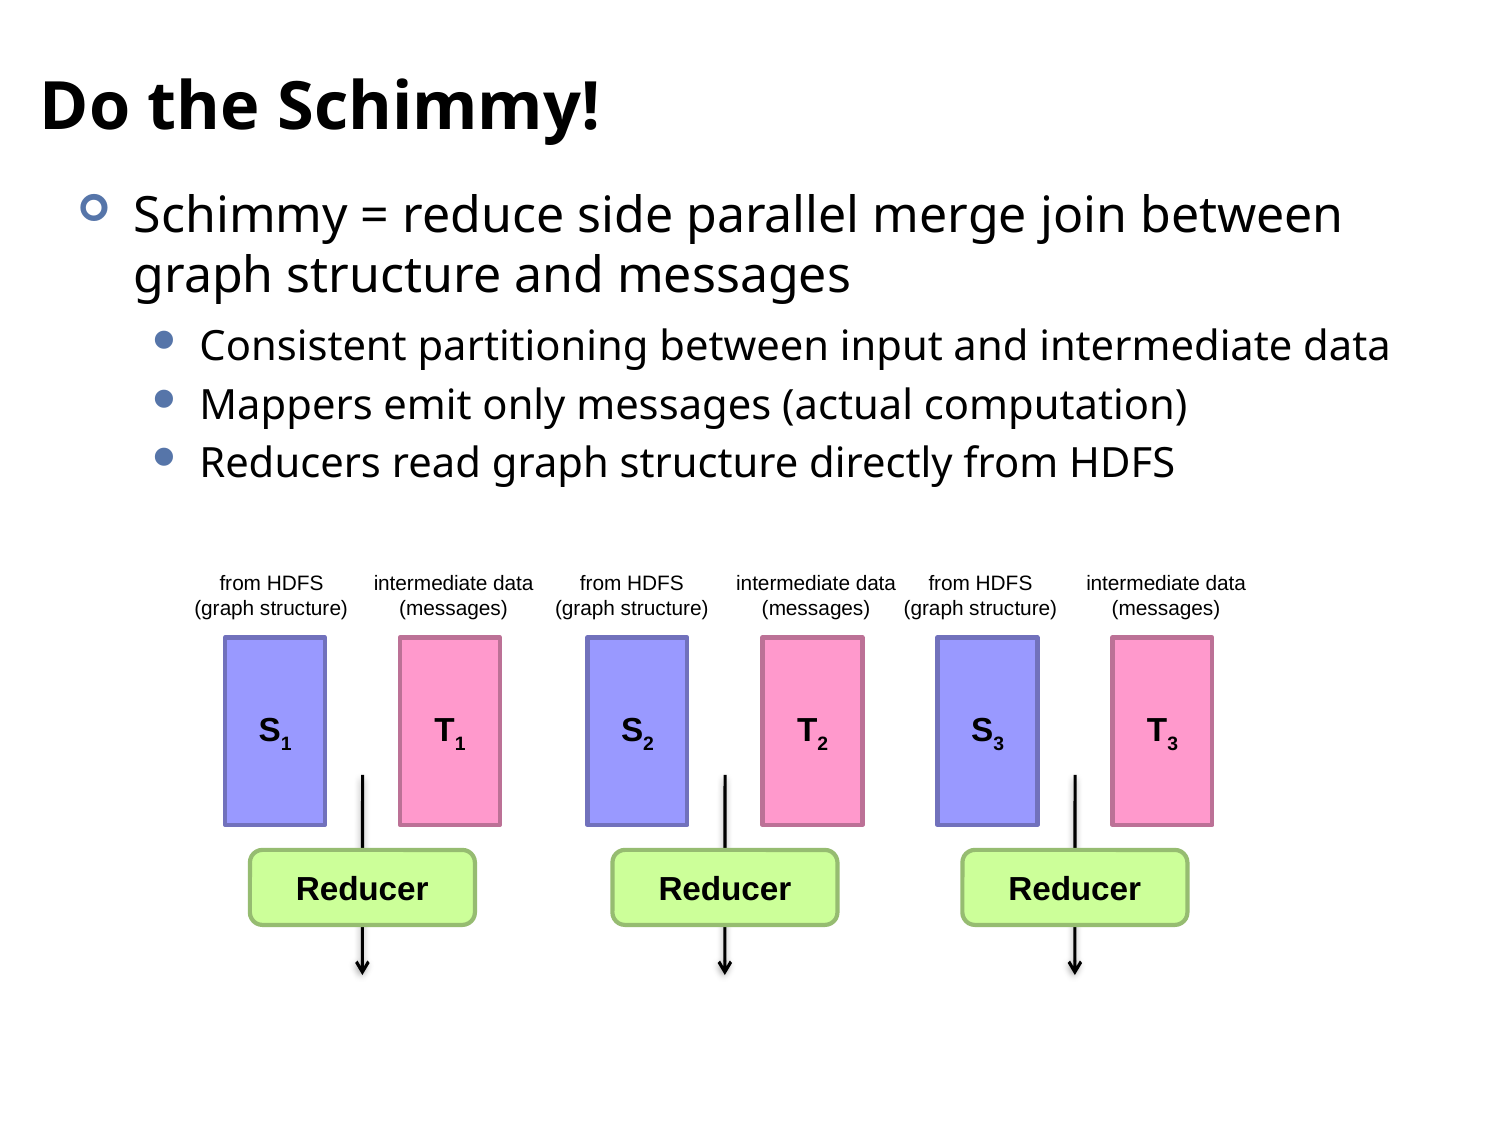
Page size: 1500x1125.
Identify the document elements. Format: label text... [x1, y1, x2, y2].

text_box from HDFS (graph structure) [888, 562, 1073, 628]
text_box Reducer [960, 847, 1190, 928]
title Do the Schimmy! [24, 18, 1451, 188]
text_box from HDFS (graph structure) [540, 562, 724, 628]
text_box S3 [935, 635, 1040, 827]
text_box Reducer [610, 847, 840, 928]
text_box S2 [585, 635, 689, 827]
text_box from HDFS (graph structure) [179, 562, 364, 628]
text_box T3 [1110, 635, 1214, 827]
text_box intermediate data (messages) [364, 562, 540, 628]
text_box intermediate data (messages) [1073, 562, 1261, 628]
text_box intermediate data (messages) [724, 562, 888, 628]
text_box T2 [760, 635, 865, 827]
list Schimmy = reduce side parallel merge join between graph structure and messages Consistent partitioning between input and intermediate data Mappers emit only messages (actual computation) Reducers read graph structure directly from HDFS [62, 174, 1451, 1013]
text_box Reducer [247, 847, 478, 928]
